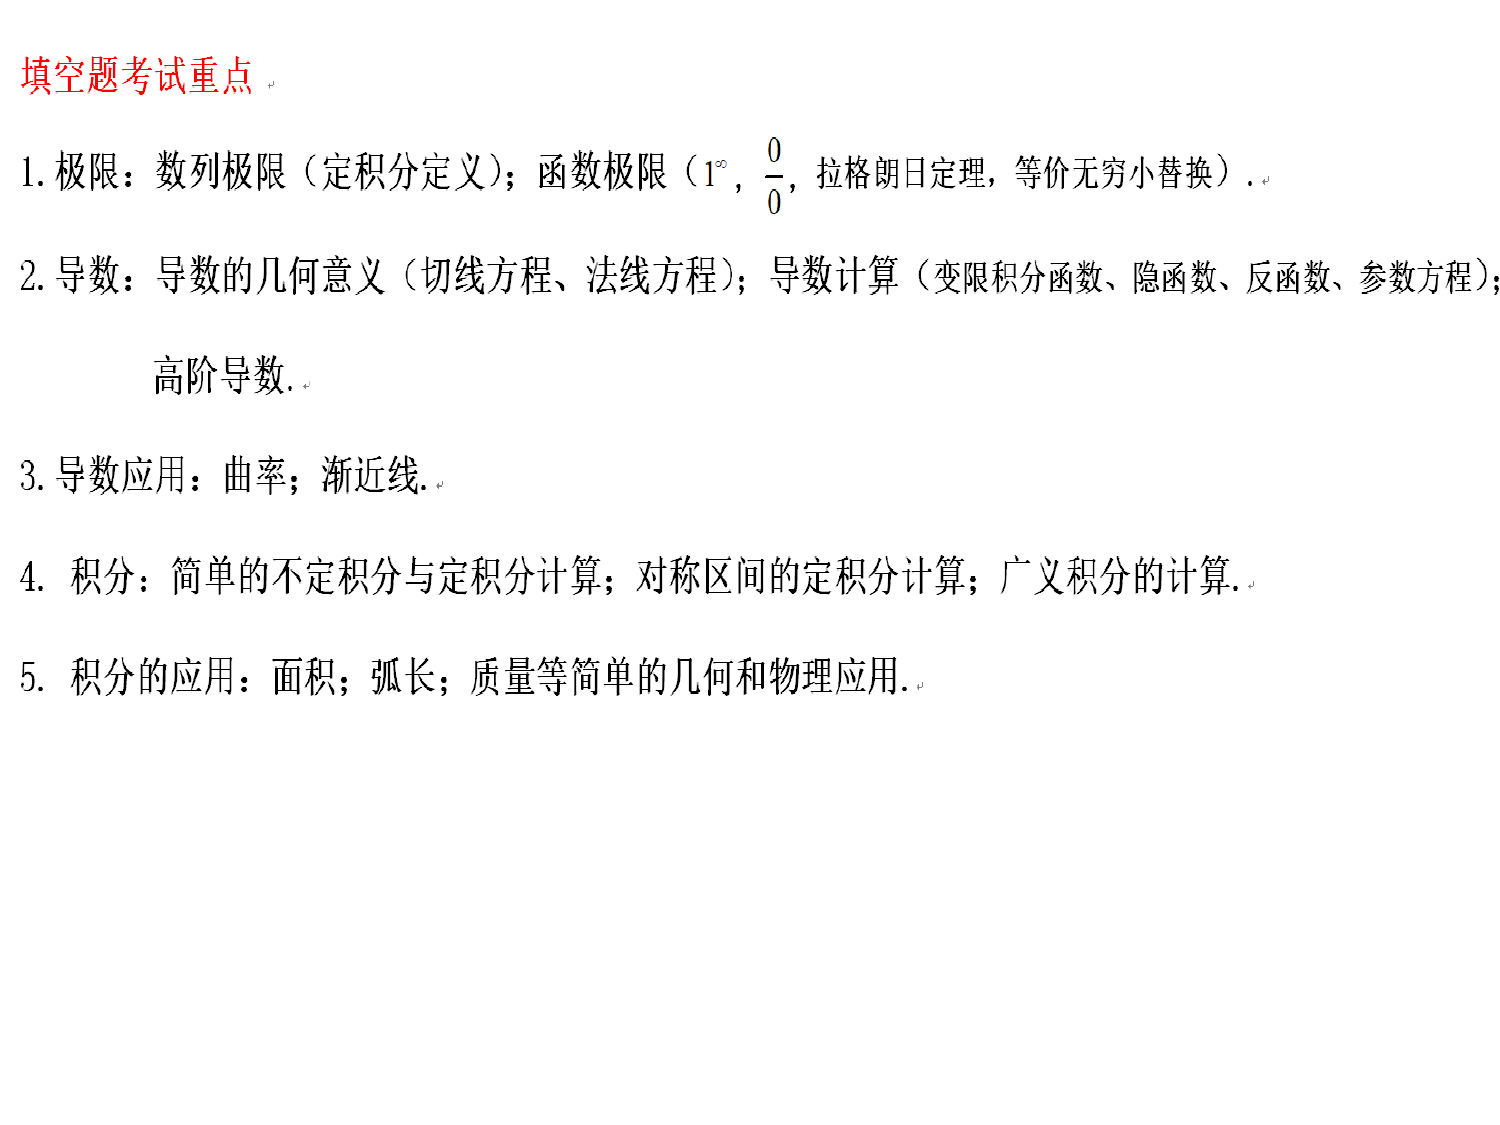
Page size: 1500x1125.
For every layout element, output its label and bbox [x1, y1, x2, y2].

picture [4, 42, 1500, 719]
